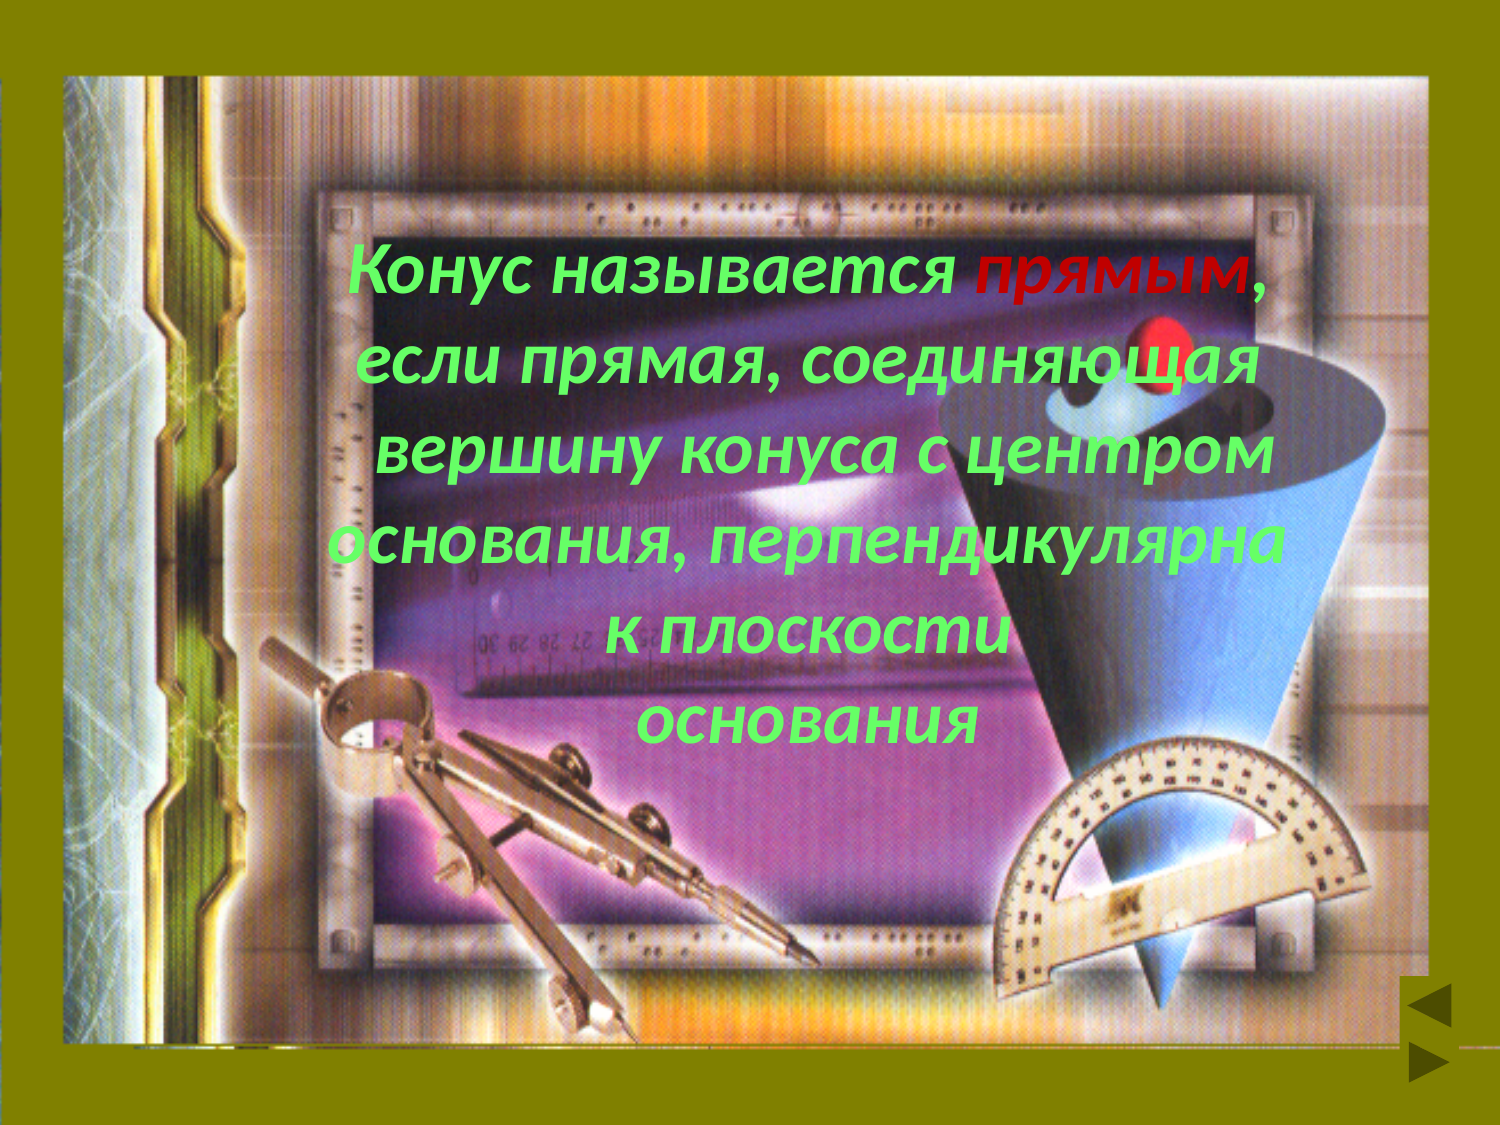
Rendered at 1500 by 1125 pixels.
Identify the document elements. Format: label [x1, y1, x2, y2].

text_box [0, 0, 1500, 1125]
